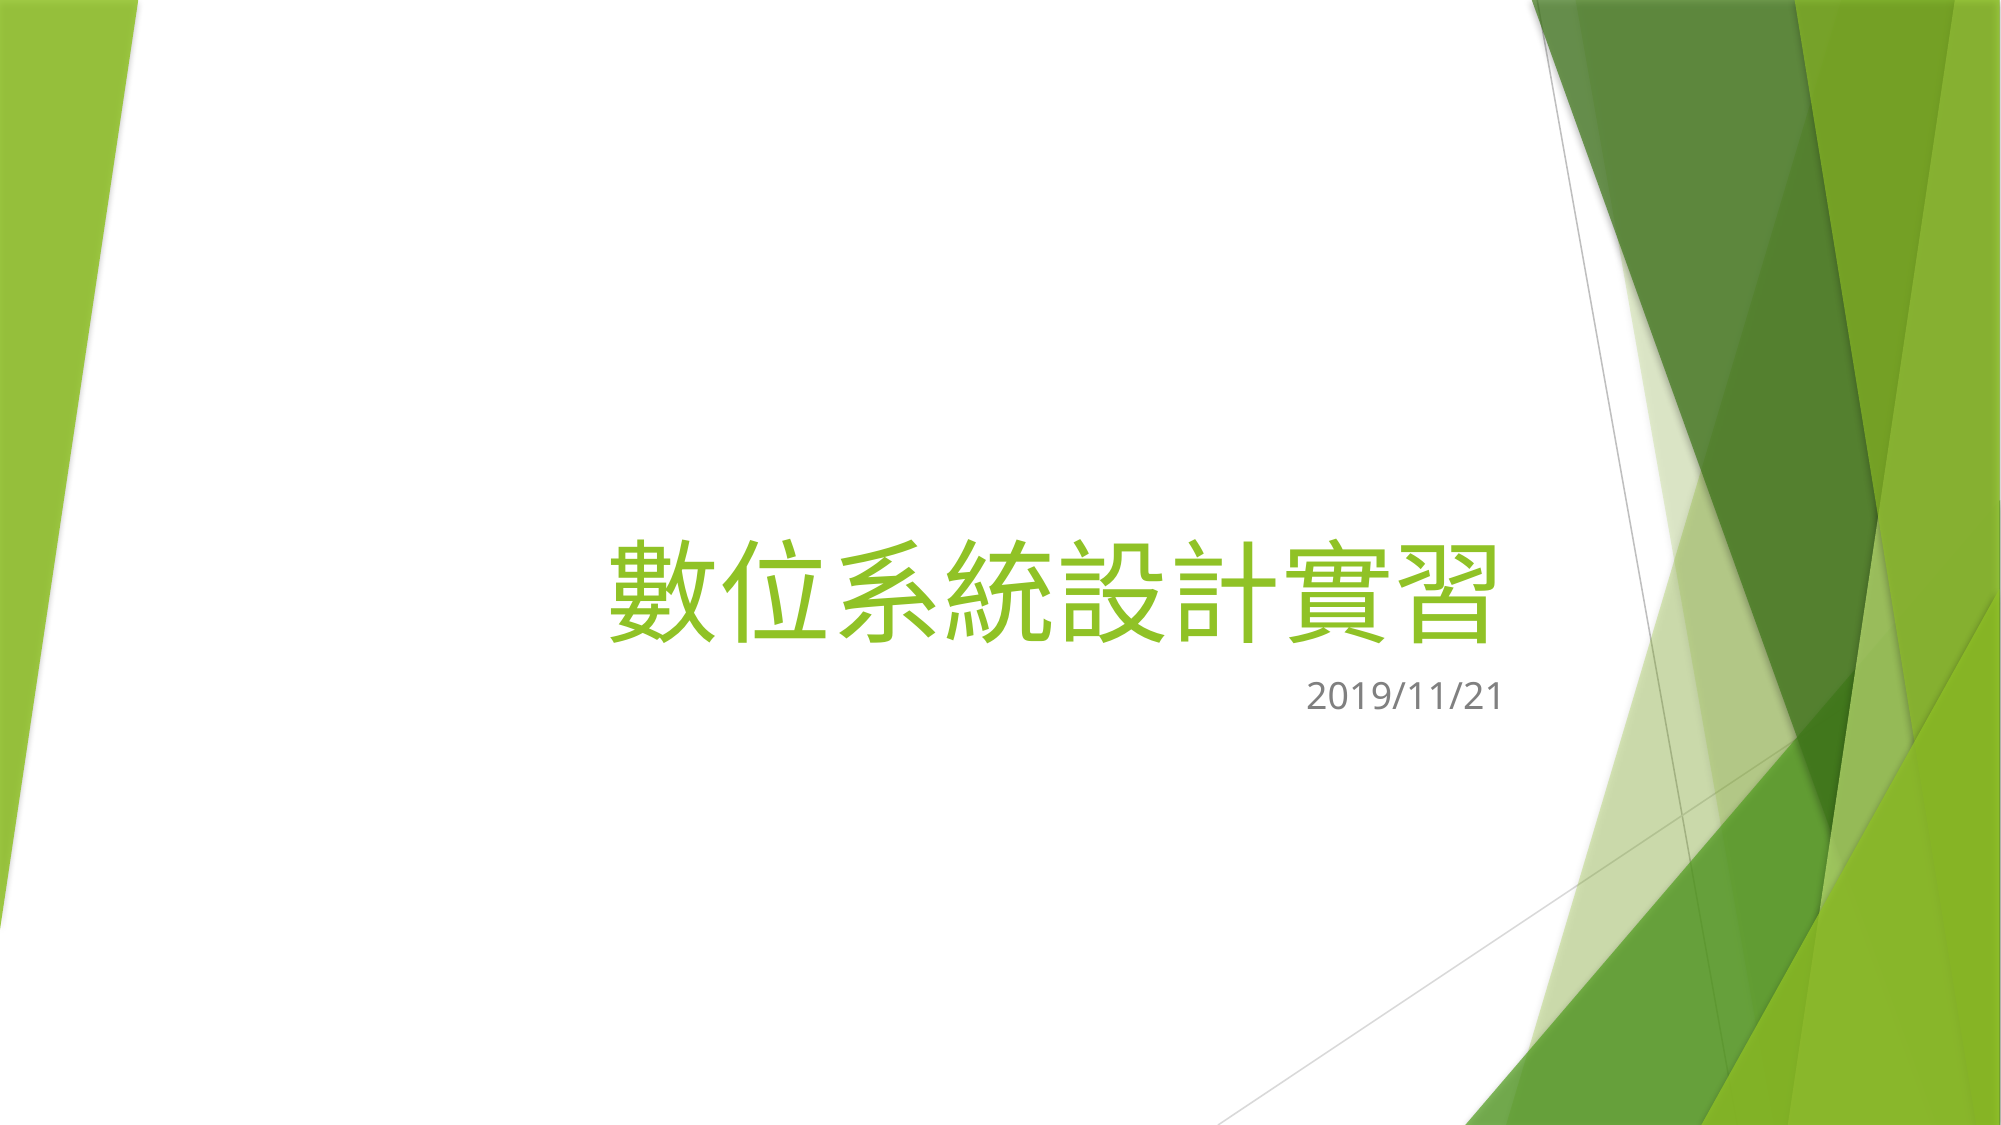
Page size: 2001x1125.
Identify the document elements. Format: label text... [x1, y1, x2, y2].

title 數位系統設計實習 [247, 394, 1522, 664]
subtitle 2019/11/21 [247, 664, 1522, 845]
